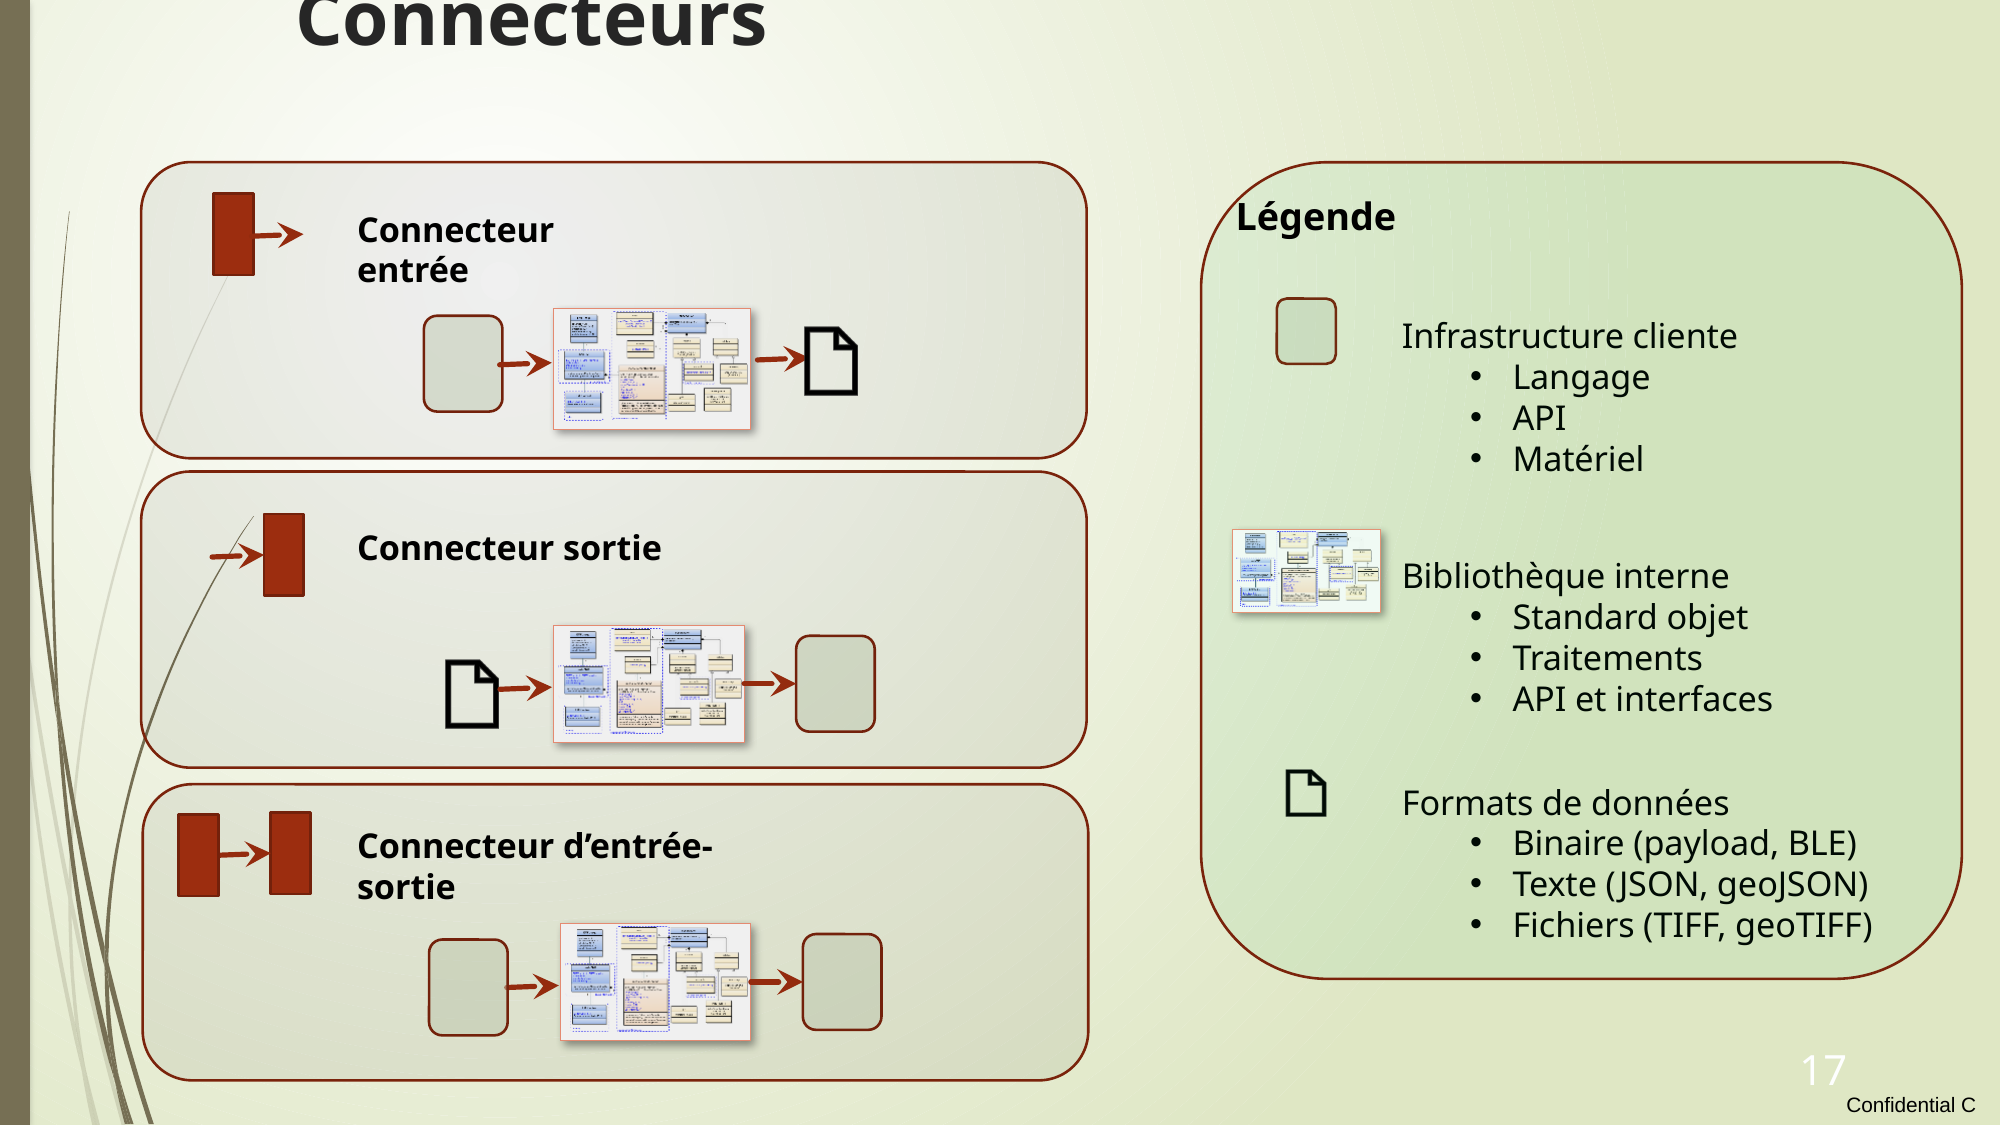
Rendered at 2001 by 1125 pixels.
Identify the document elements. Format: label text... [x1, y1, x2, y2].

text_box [211, 554, 265, 558]
picture [560, 923, 752, 1041]
picture [430, 652, 513, 735]
text_box ESValue n [499, 315, 755, 435]
text_box [139, 160, 1088, 460]
text_box Forma if ESsetResult [427, 656, 749, 748]
slide_number 17 [1412, 1042, 1863, 1103]
text_box …….. [218, 856, 270, 861]
picture [1275, 765, 1338, 822]
picture [790, 319, 872, 402]
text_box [499, 362, 552, 366]
text_box ESValue n [251, 237, 302, 243]
title Connecteurs [280, 0, 1887, 237]
text_box [141, 782, 1090, 1082]
picture [553, 625, 745, 743]
picture [553, 307, 752, 430]
text_box Formats de données Binaire (payload, BLE) Texte (JSON, geoJSON) Fichiers (TIFF, geoTIFF) [1387, 773, 1975, 993]
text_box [251, 233, 304, 237]
text_box Légende [1220, 185, 1439, 246]
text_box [218, 852, 272, 856]
text_box ESValue n [756, 325, 874, 408]
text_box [499, 686, 553, 690]
text_box [139, 470, 1088, 769]
text_box [1199, 160, 1964, 981]
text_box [757, 357, 785, 361]
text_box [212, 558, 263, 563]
text_box …….. [506, 988, 752, 1046]
picture [1231, 529, 1381, 613]
